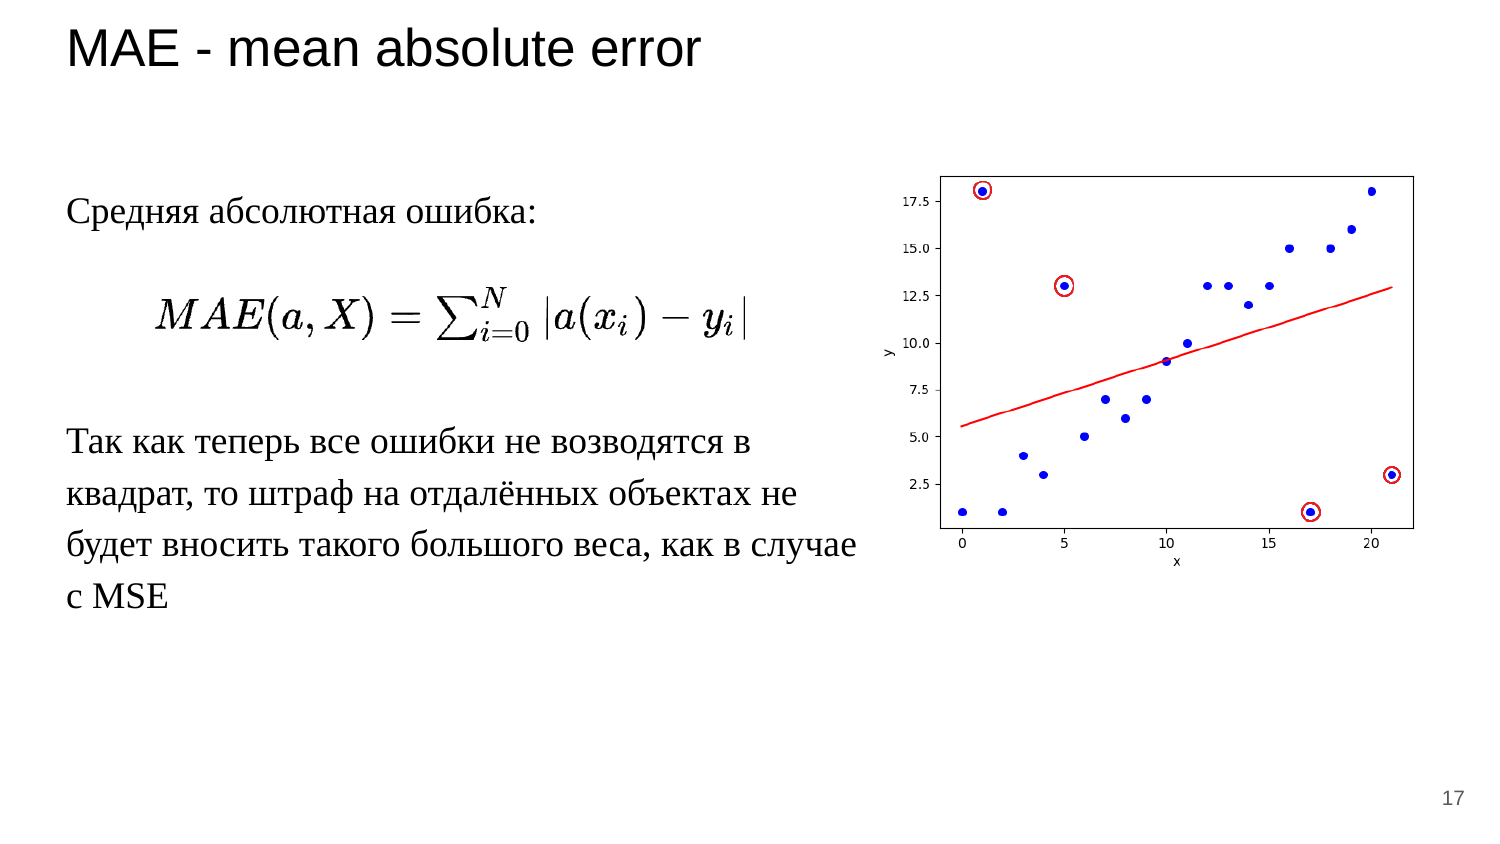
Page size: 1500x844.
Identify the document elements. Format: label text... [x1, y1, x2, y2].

title MAE - mean absolute error [51, 0, 1449, 92]
slide_number ‹#› [1389, 764, 1480, 830]
list Средняя абсолютная ошибка: Так как теперь все ошибки не возводятся в квадрат, то штраф на отдалённых объектах не будет вносить такого большого веса, как в случае с MSE [51, 164, 883, 725]
picture [152, 281, 751, 347]
picture [863, 120, 1474, 578]
